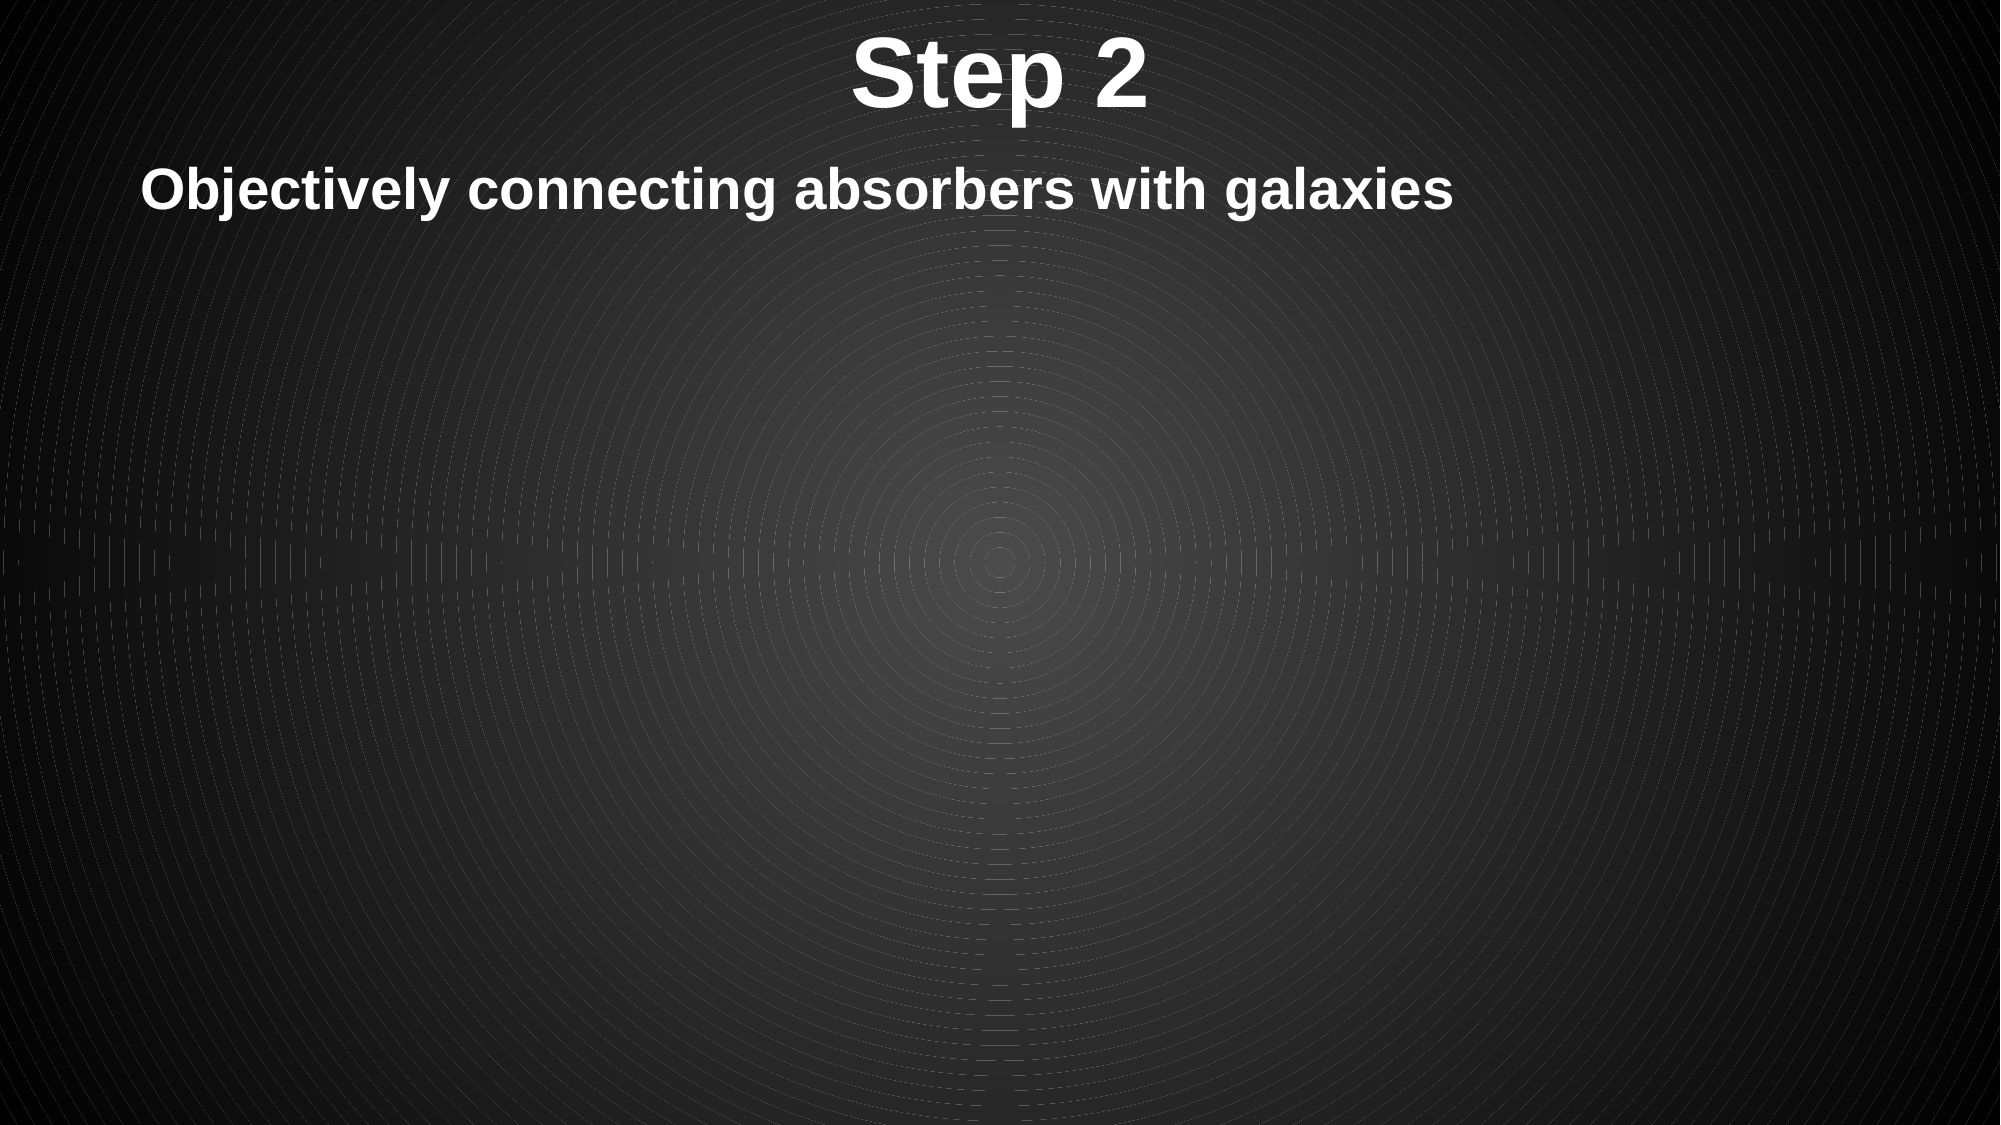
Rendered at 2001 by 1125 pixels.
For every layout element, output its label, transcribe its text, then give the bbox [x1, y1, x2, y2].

list Objectively connecting absorbers with galaxies [125, 136, 1876, 250]
text_box Step 2 [835, 0, 1165, 135]
